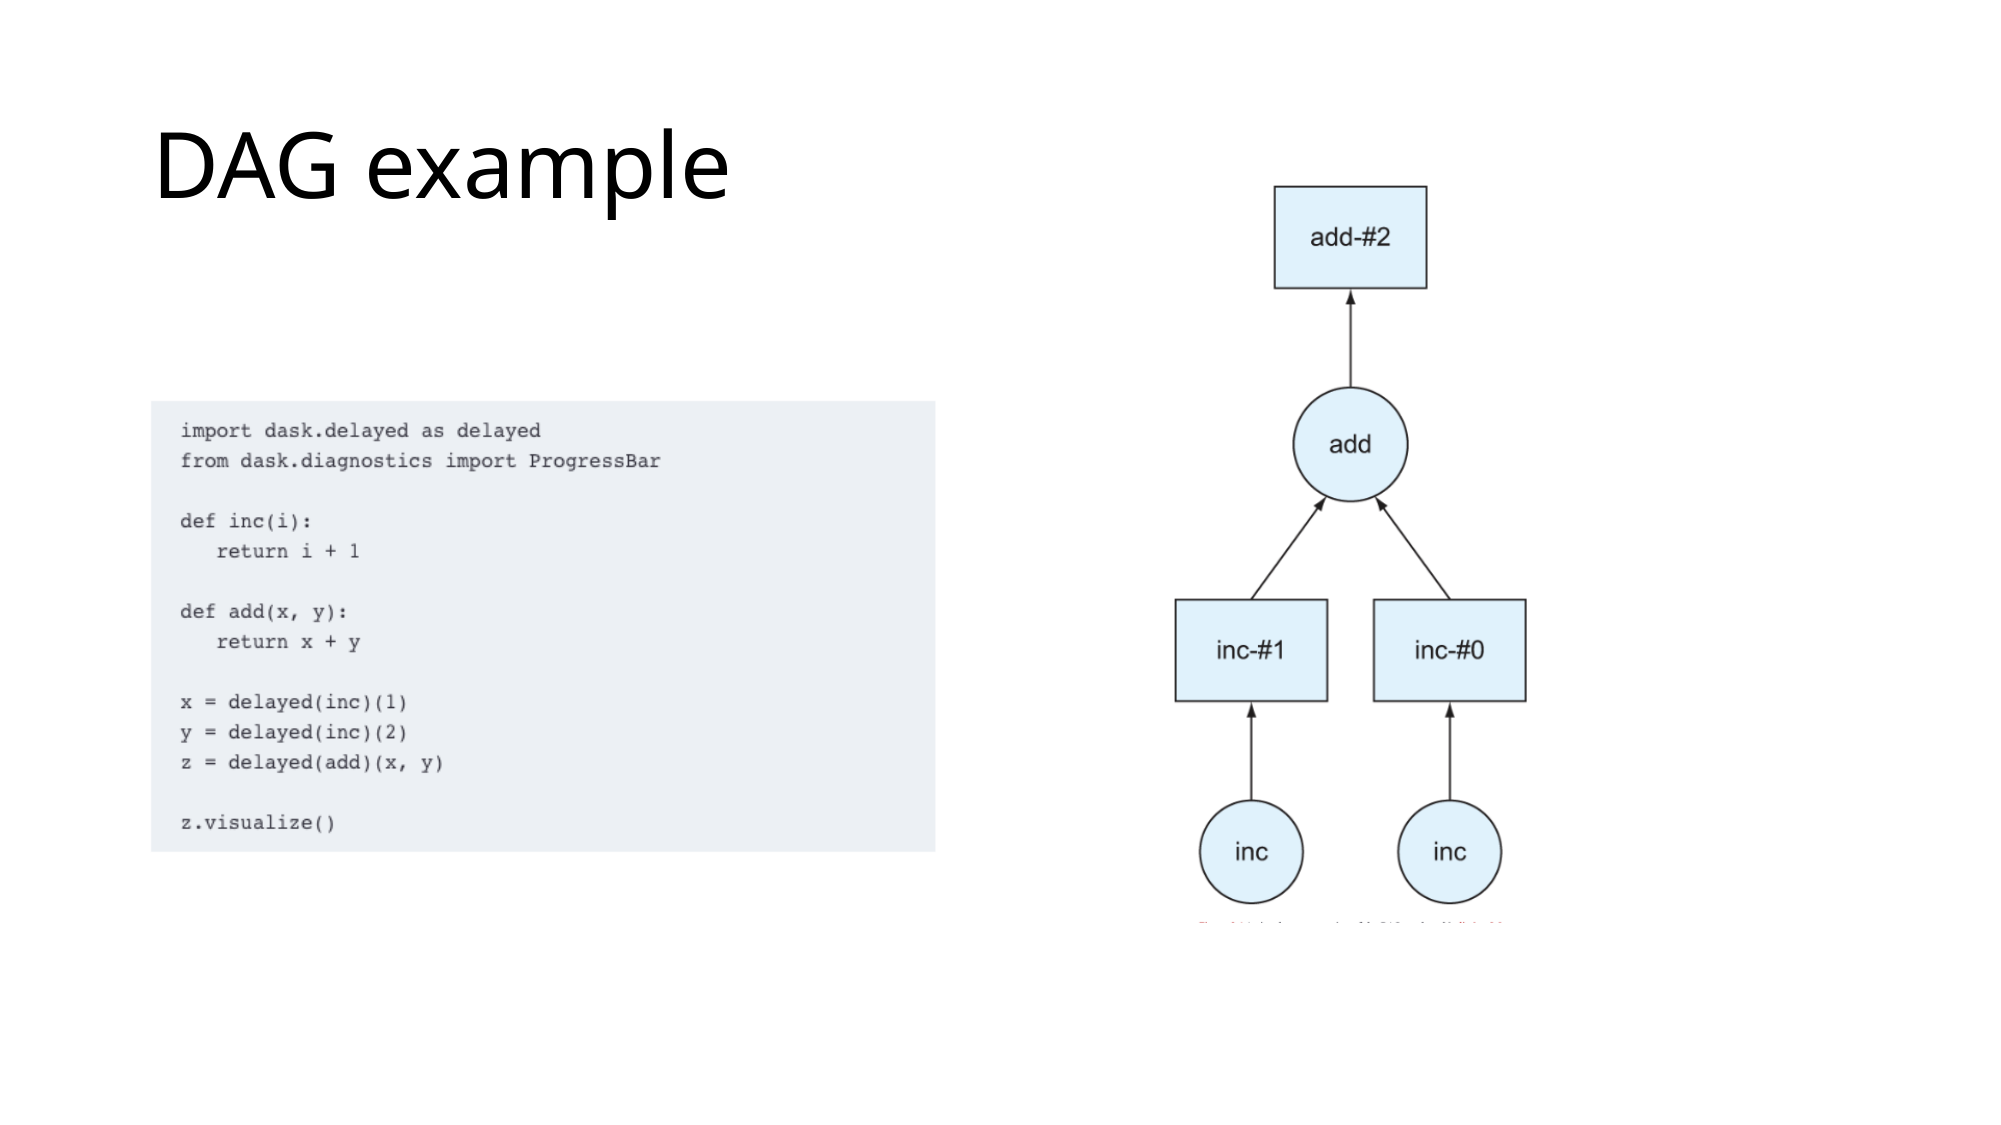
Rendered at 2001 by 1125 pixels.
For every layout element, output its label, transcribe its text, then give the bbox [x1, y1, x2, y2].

picture [1082, 168, 1612, 923]
title DAG example [137, 59, 1863, 278]
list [137, 384, 1000, 875]
